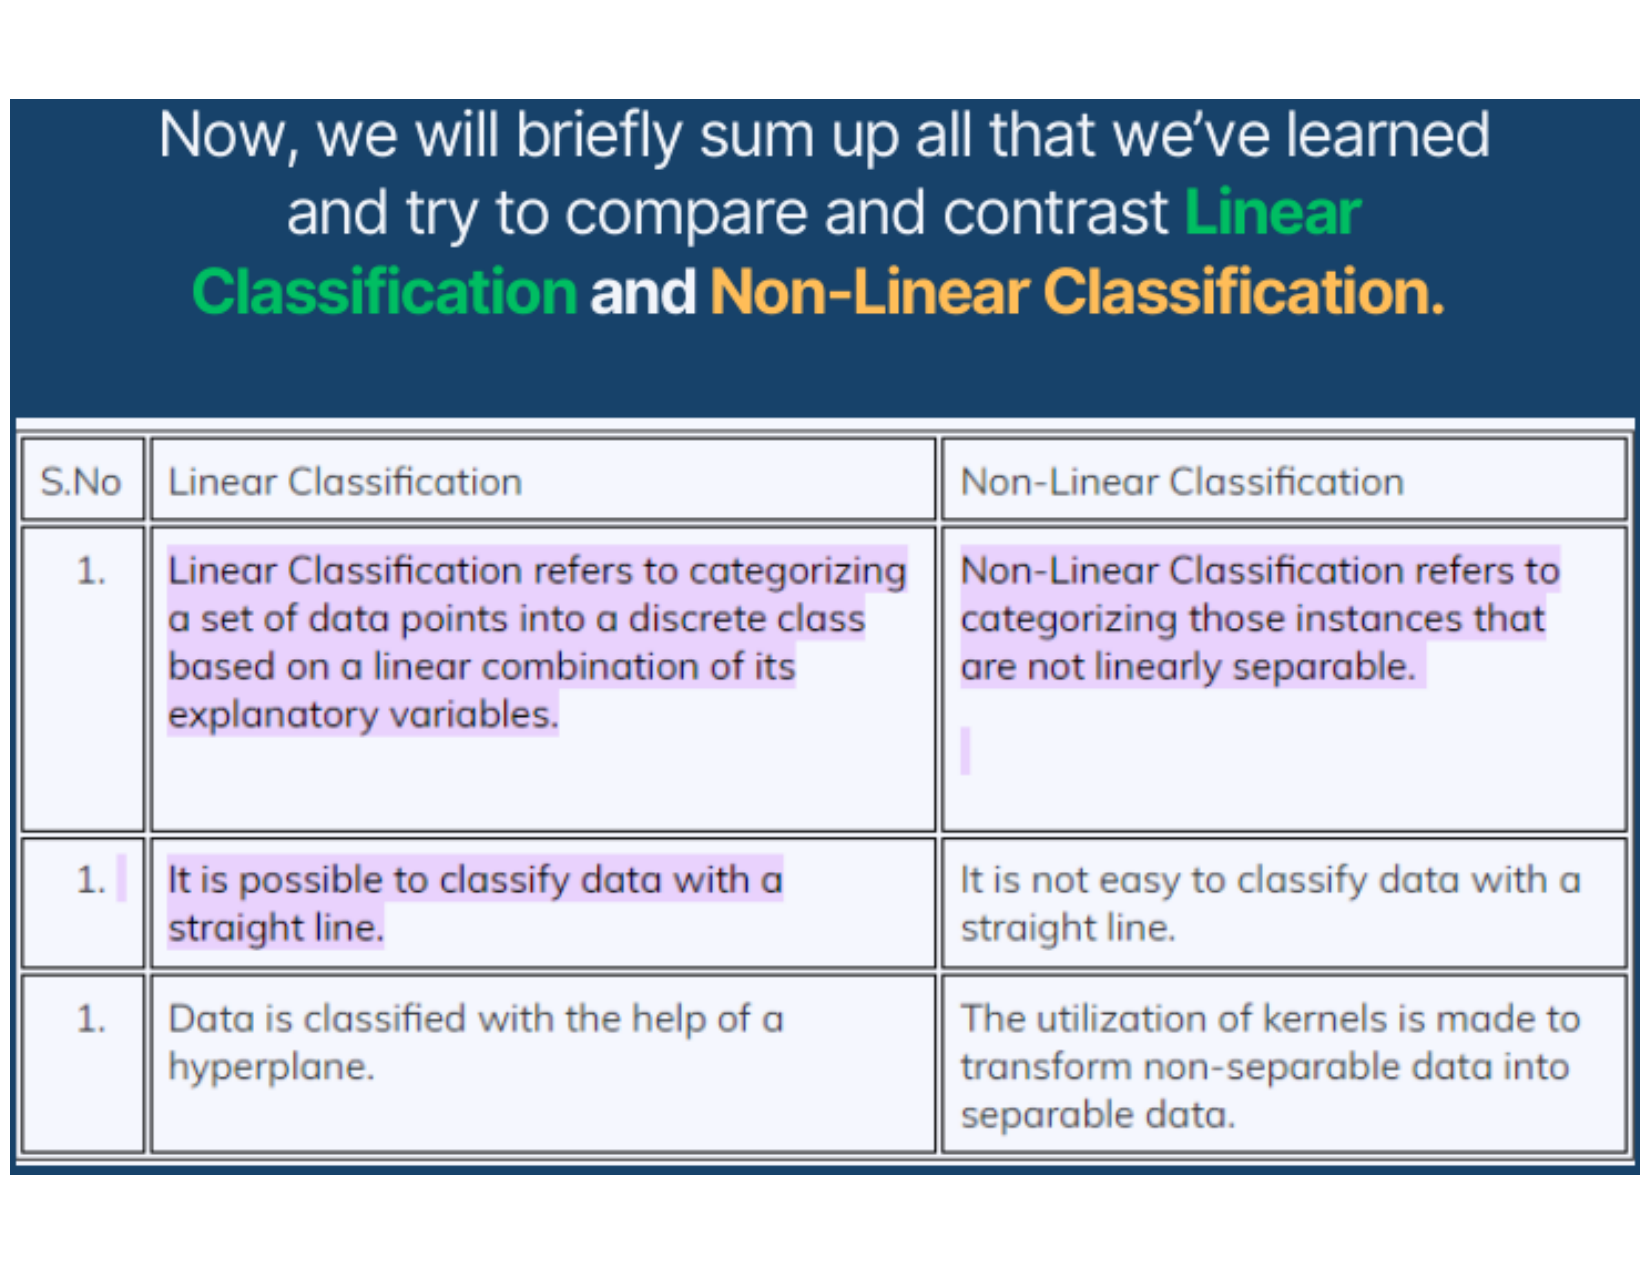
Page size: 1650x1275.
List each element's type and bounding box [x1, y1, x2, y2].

picture [10, 99, 1640, 1176]
